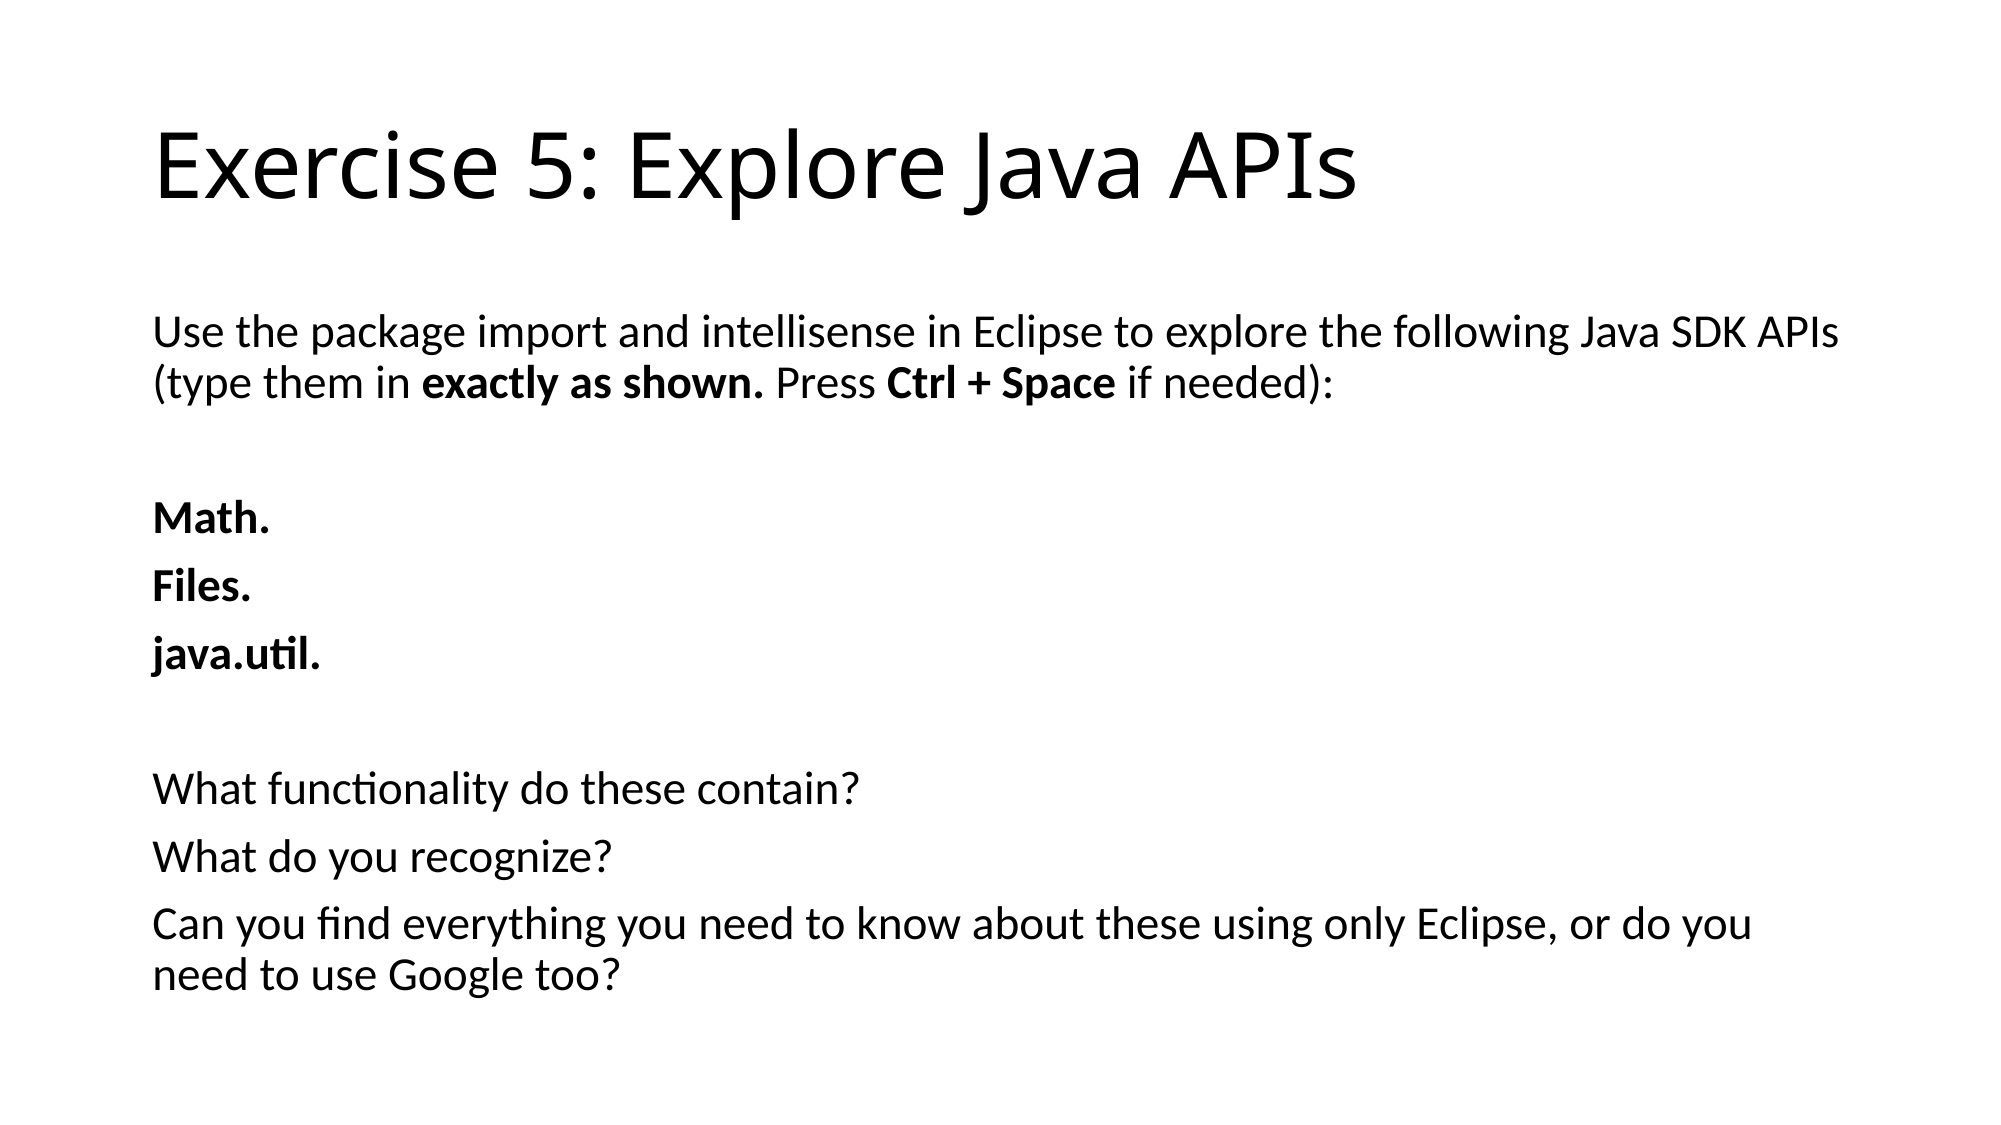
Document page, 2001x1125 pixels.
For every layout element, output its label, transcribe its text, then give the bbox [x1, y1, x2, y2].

title Exercise 5: Explore Java APIs [137, 59, 1863, 278]
list Use the package import and intellisense in Eclipse to explore the following Java SDK APIs (type them in exactly as shown. Press Ctrl + Space if needed): Math. Files. java.util. What functionality do these contain? What do you recognize? Can you find everything you need to know about these using only Eclipse, or do you need to use Google too? [137, 299, 1863, 1014]
